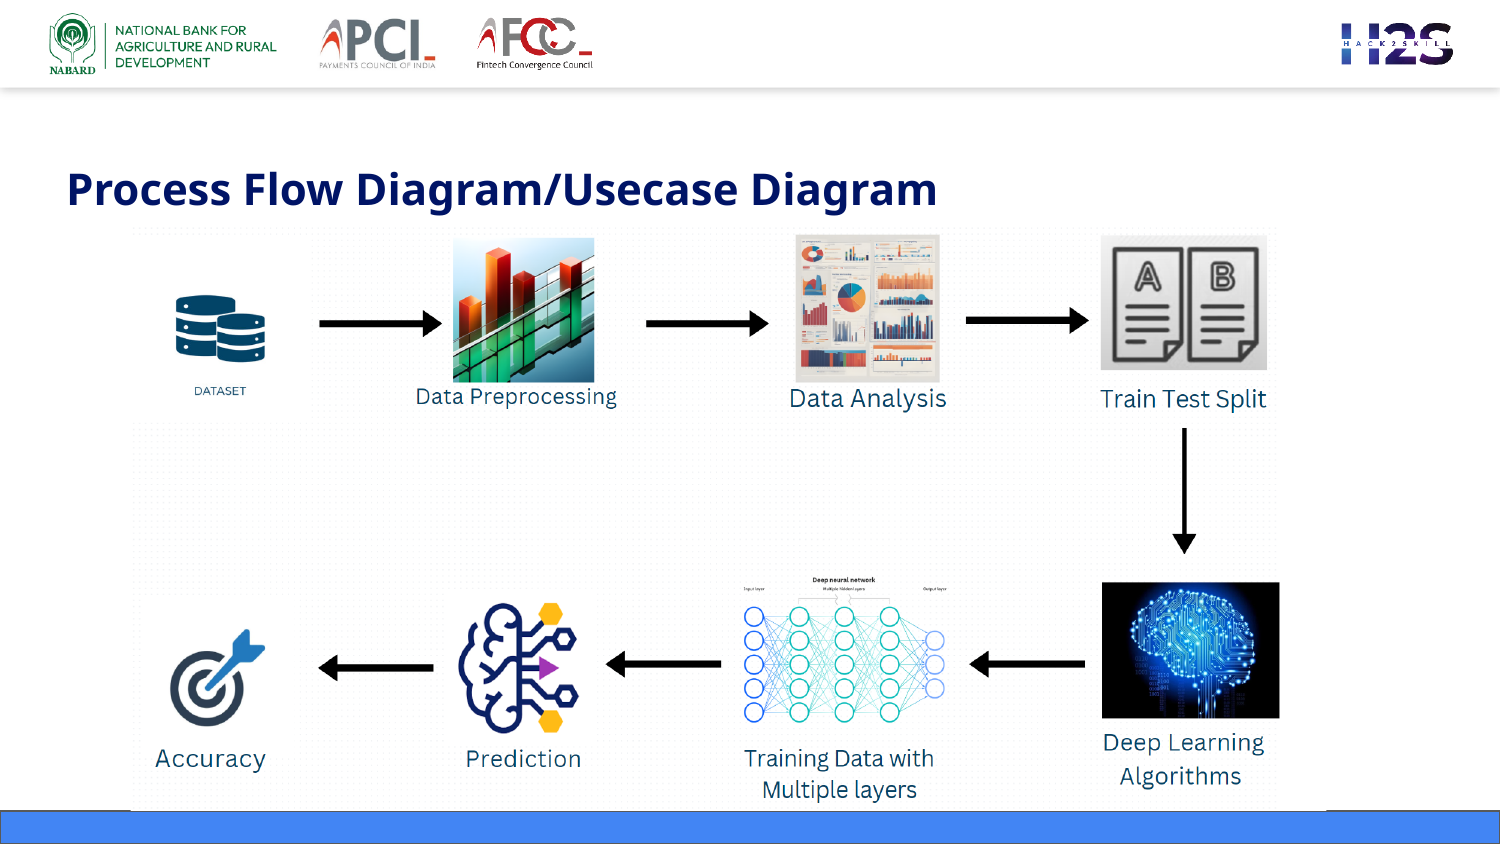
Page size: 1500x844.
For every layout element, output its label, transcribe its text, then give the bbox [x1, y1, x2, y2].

picture [0, 0, 1500, 114]
text_box Process Flow Diagram/Usecase Diagram [51, 134, 1449, 799]
picture [0, 224, 1500, 844]
